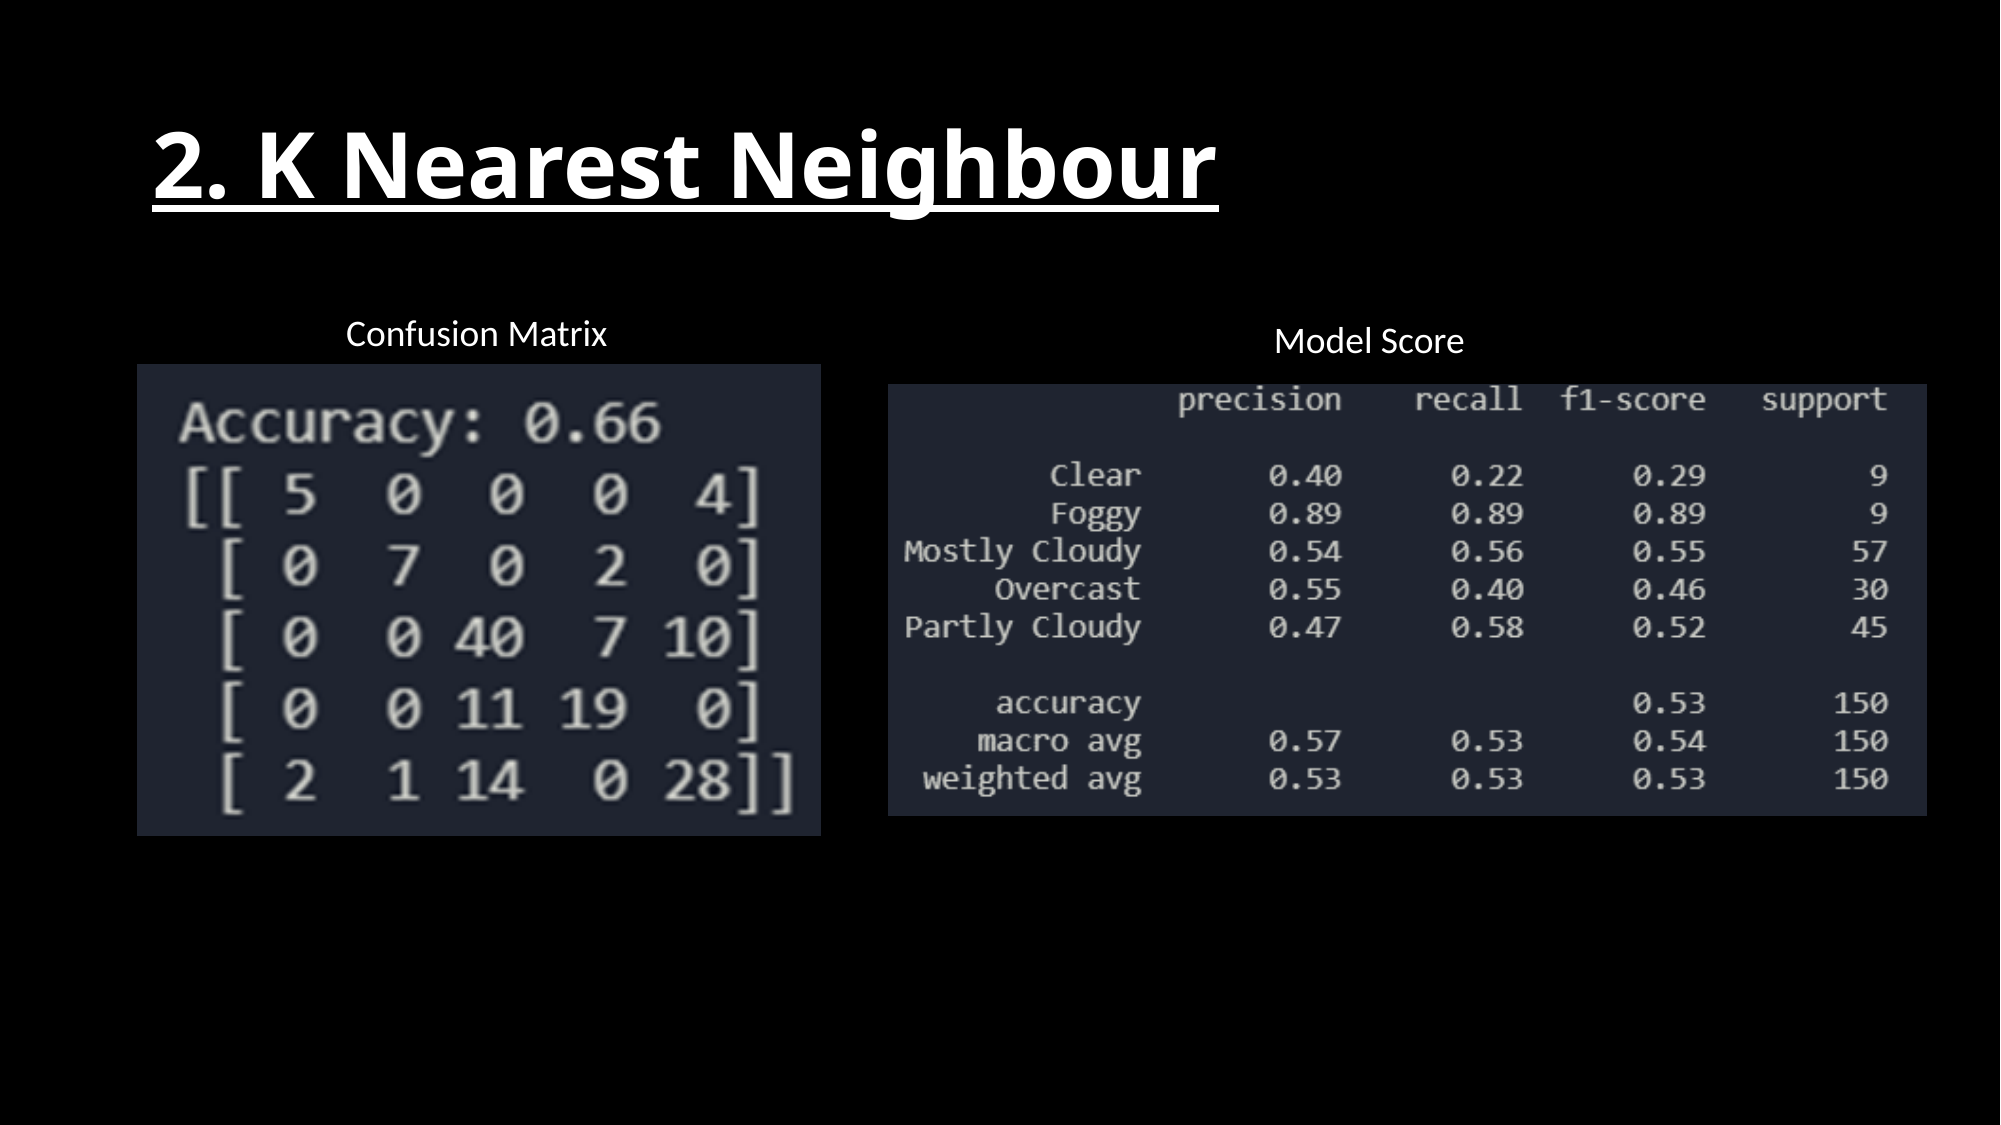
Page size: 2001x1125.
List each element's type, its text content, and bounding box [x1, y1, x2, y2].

text_box Model Score [1259, 308, 1556, 369]
picture [887, 384, 1927, 816]
title 2. K Nearest Neighbour [137, 59, 1863, 278]
text_box Confusion Matrix [331, 302, 628, 362]
picture [137, 364, 821, 836]
